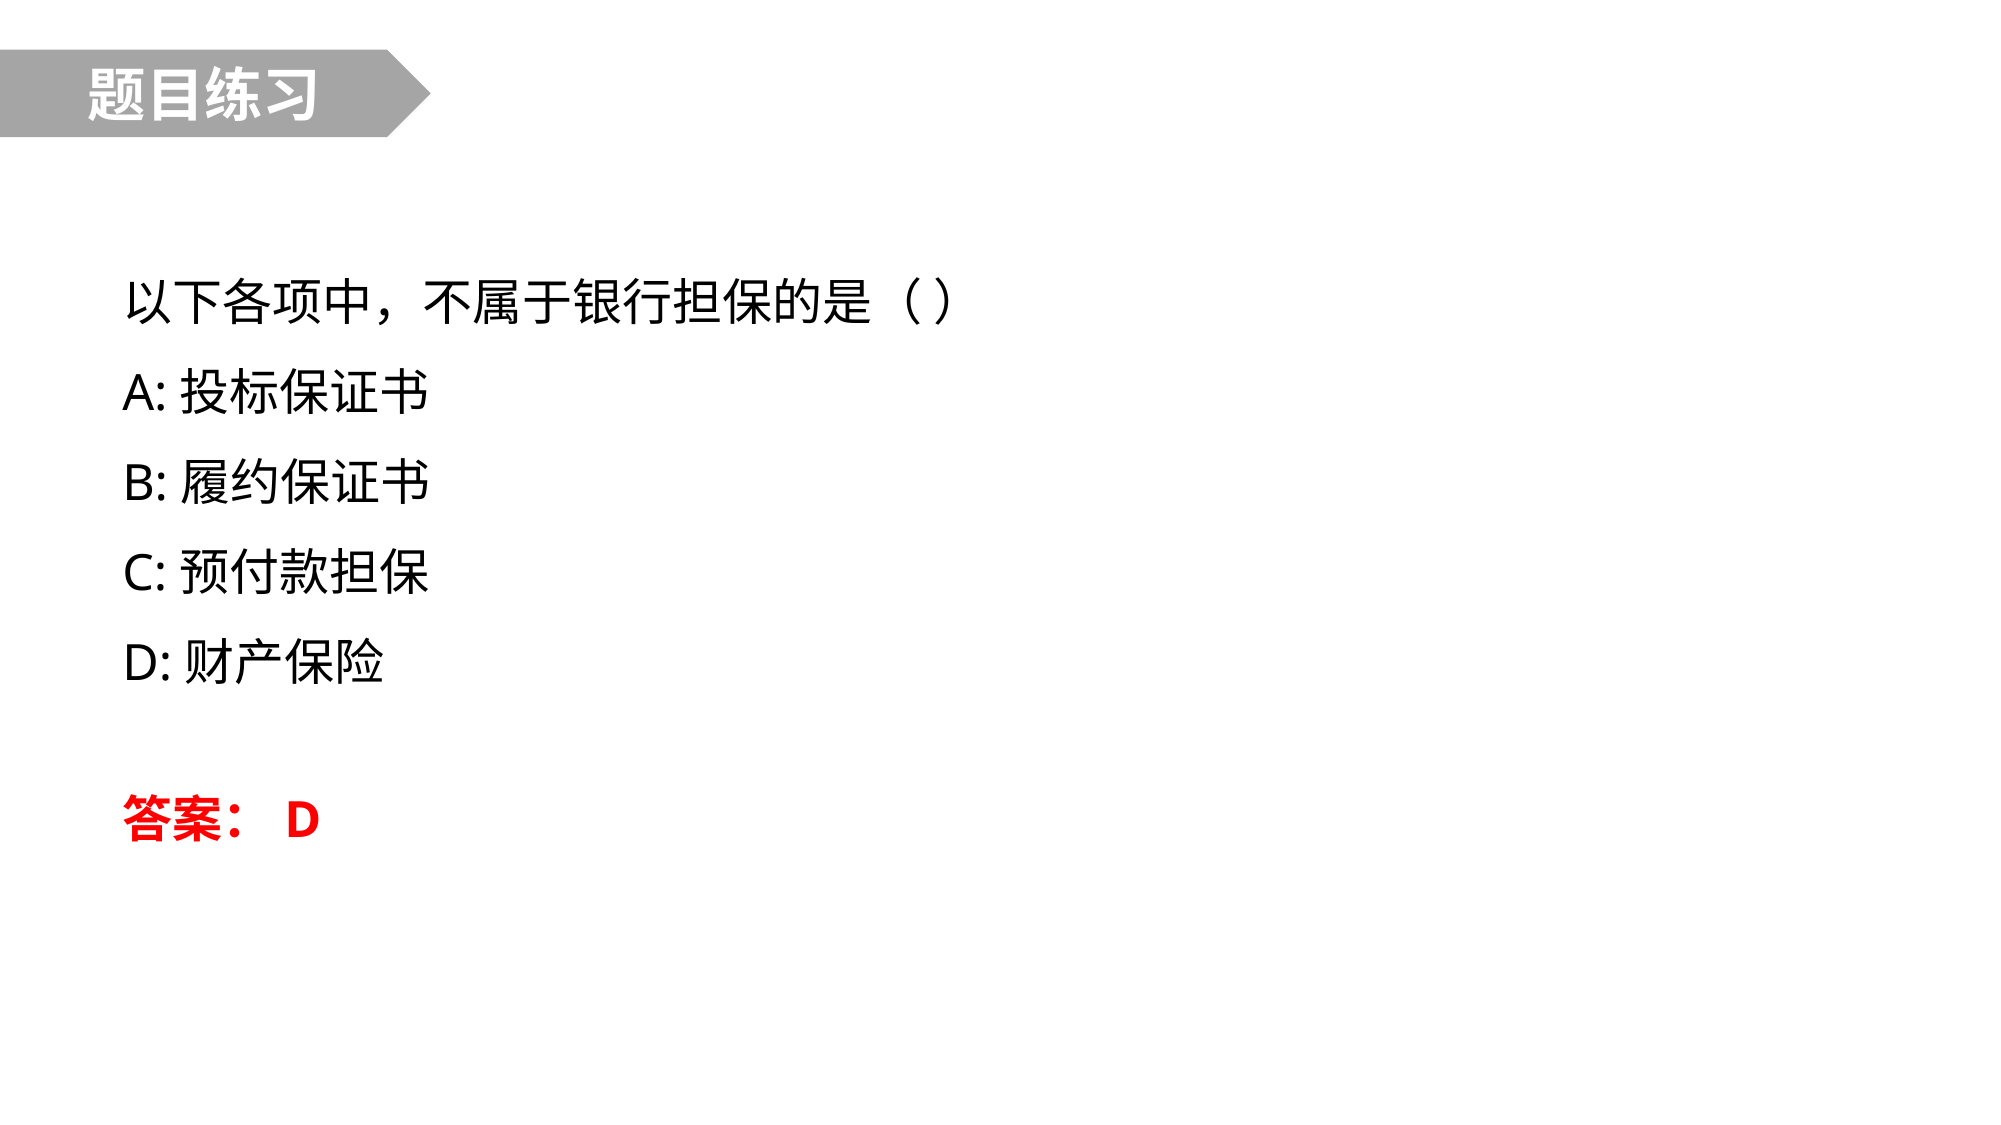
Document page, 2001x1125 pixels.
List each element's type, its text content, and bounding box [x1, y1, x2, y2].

text_box 以下各项中，不属于银行担保的是（ ） A:投标保证书 B:履约保证书 C:预付款担保 D:财产保险 [107, 232, 1908, 698]
text_box 答案：D [107, 750, 1836, 856]
text_box 题目练习 [0, 48, 433, 139]
